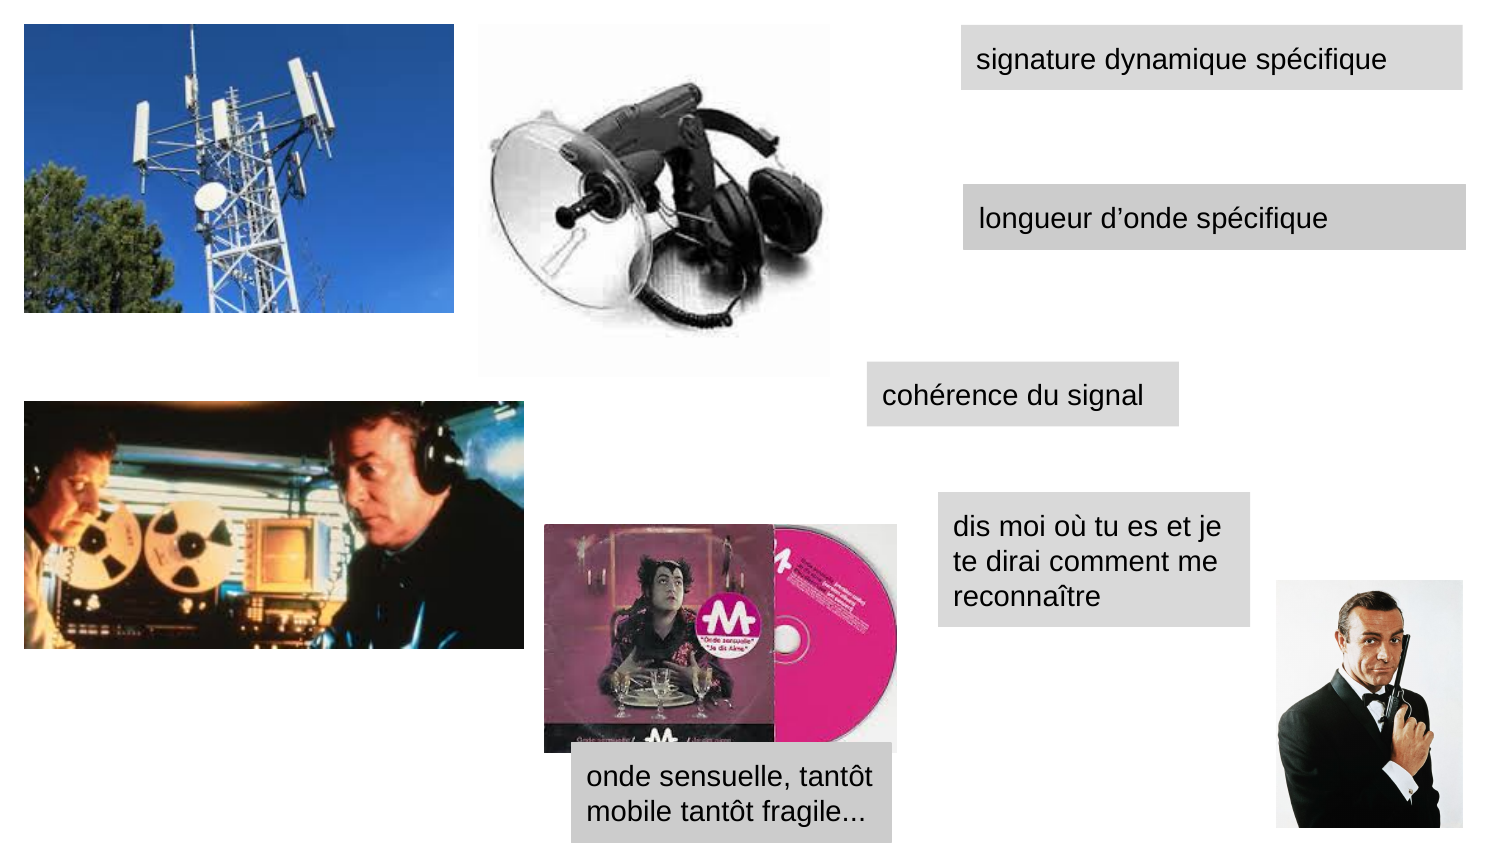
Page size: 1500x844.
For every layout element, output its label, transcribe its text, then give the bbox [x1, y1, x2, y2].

text_box longueur d’onde spécifique [963, 184, 1466, 250]
text_box signature dynamique spécifique [961, 24, 1463, 90]
picture [477, 24, 830, 377]
picture [24, 24, 454, 313]
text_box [544, 524, 897, 844]
text_box cohérence du signal [866, 361, 1179, 427]
picture [1276, 580, 1463, 828]
picture [24, 401, 524, 649]
text_box dis moi où tu es et je te dirai comment me reconnaître [938, 492, 1251, 627]
